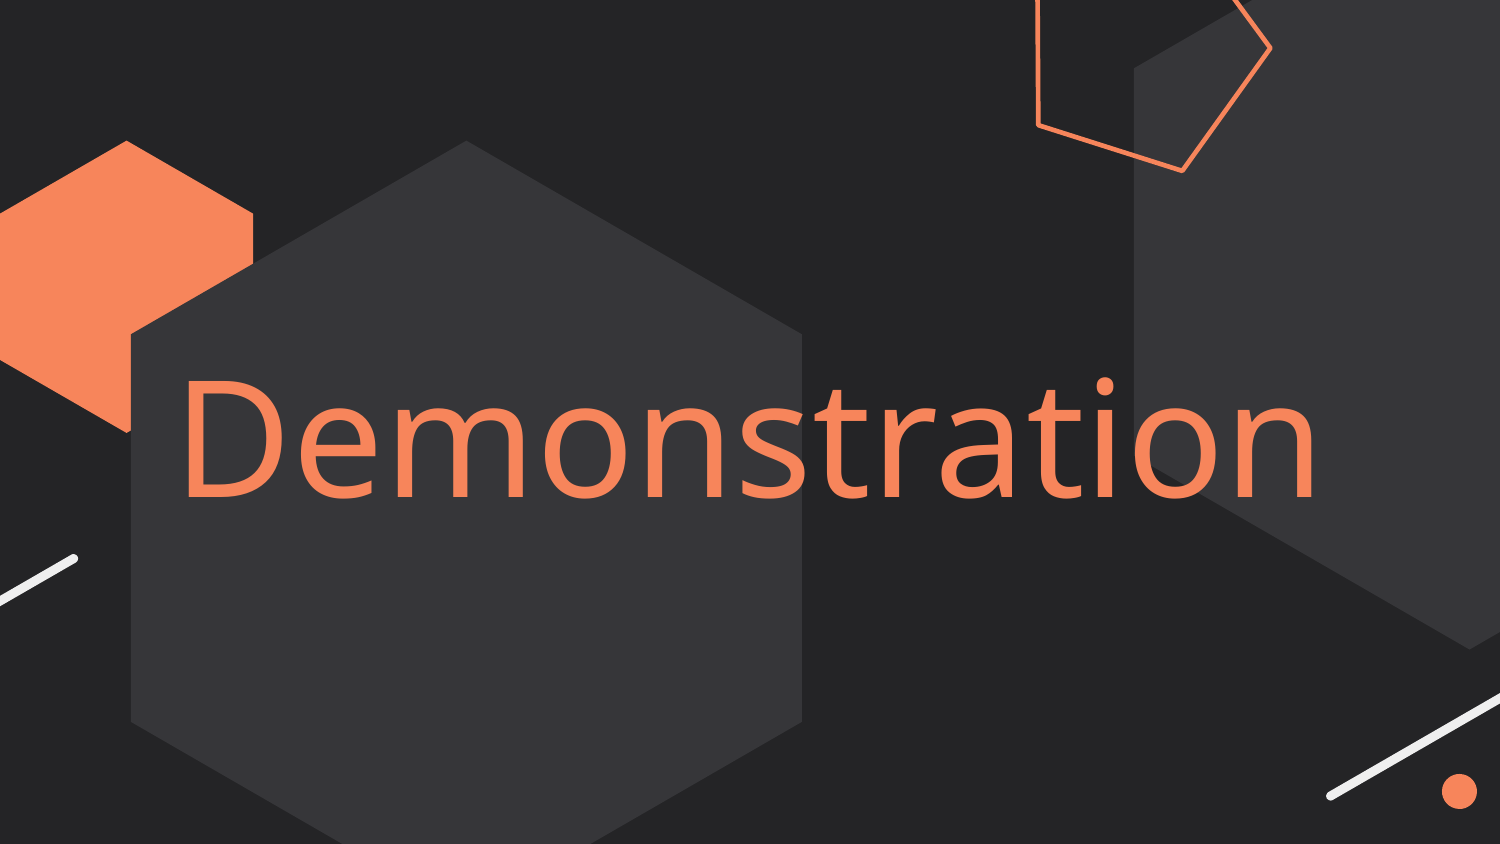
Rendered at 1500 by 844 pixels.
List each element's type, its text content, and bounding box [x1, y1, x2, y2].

title Demonstration [51, 309, 1449, 546]
